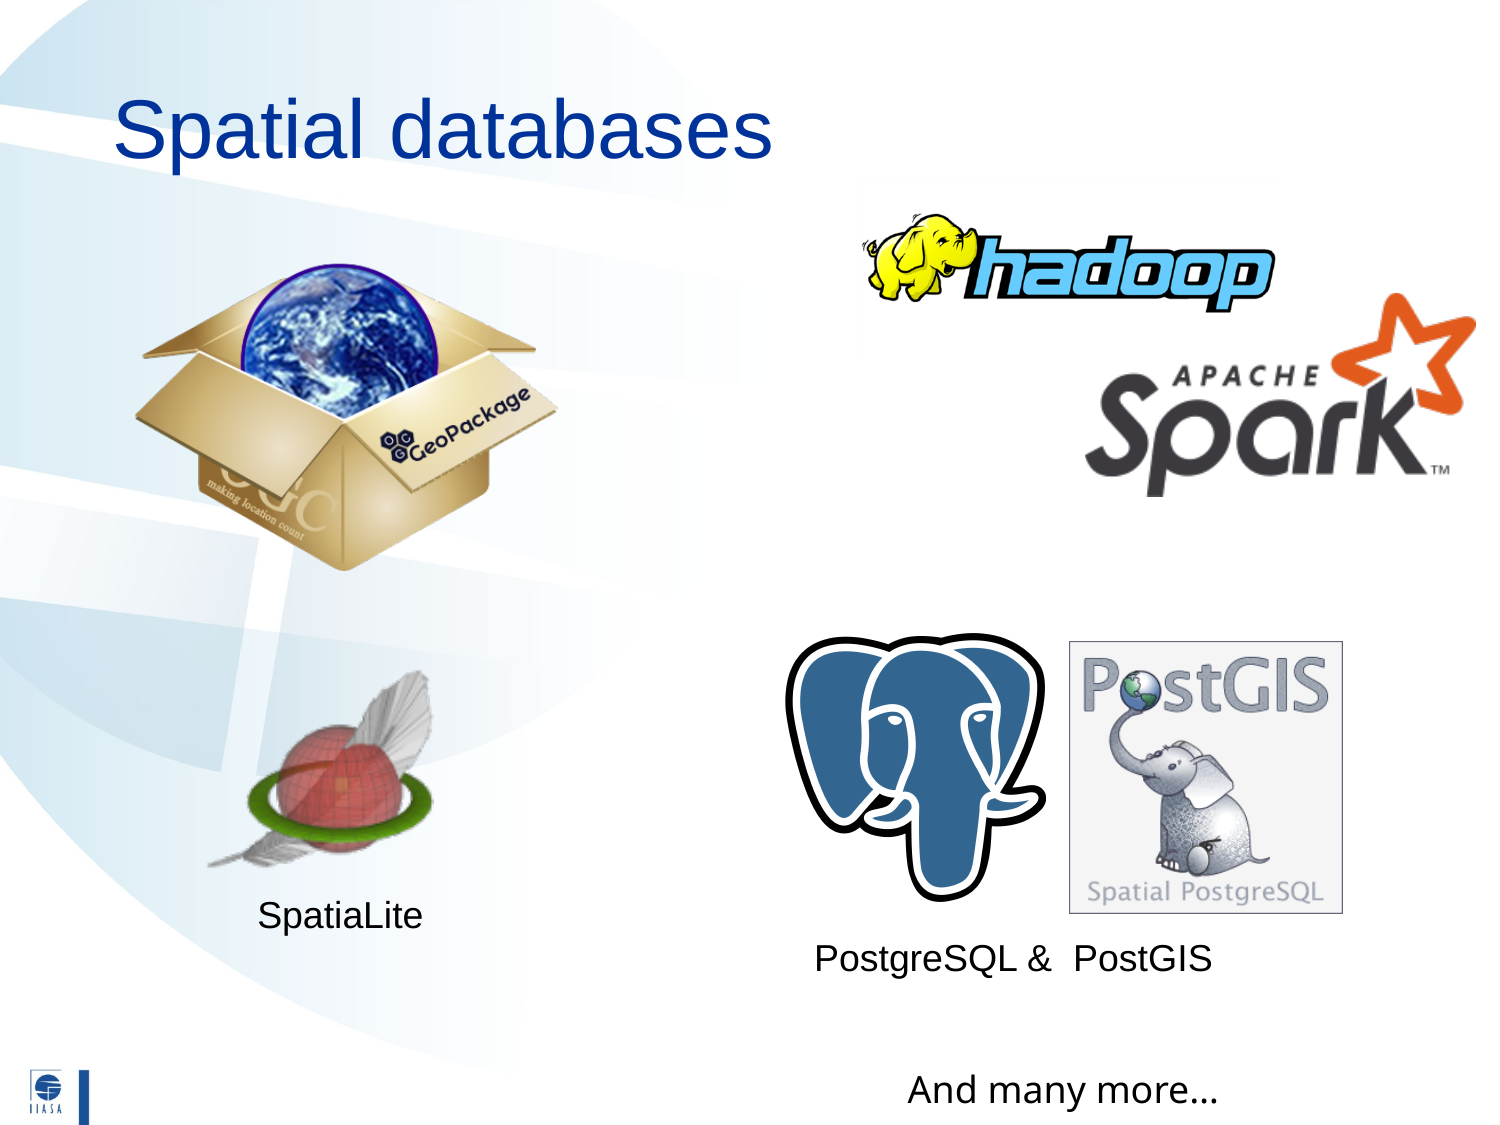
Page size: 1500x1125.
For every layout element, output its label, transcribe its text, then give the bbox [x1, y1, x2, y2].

text_box PostgreSQL & PostGIS [799, 926, 1282, 986]
text_box SpatiaLite [242, 883, 538, 944]
text_box And many more… [360, 1058, 1235, 1119]
title Spatial databases [111, 74, 1425, 263]
picture [0, 0, 1500, 1125]
